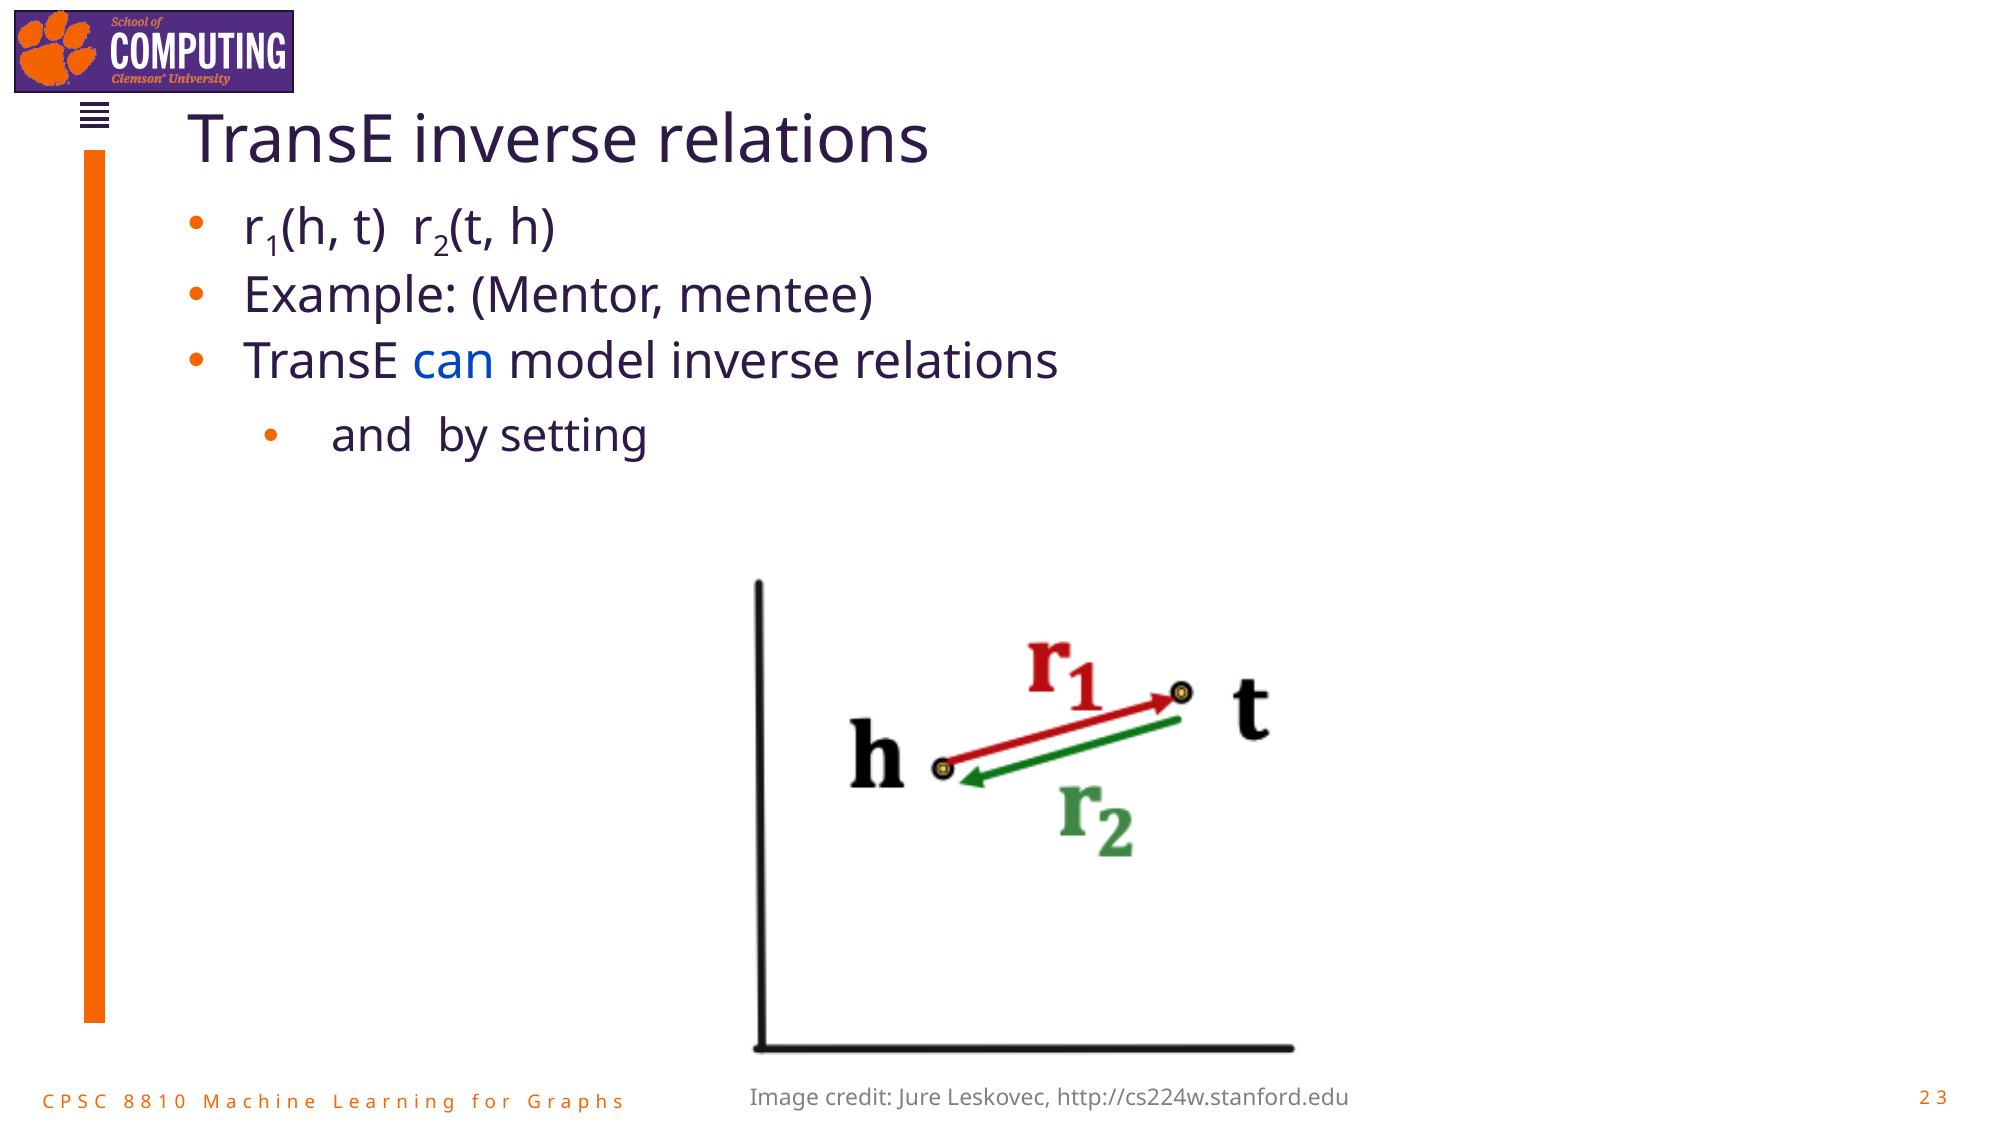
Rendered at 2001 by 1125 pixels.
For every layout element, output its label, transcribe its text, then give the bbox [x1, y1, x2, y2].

picture [725, 544, 1330, 1076]
text_box Image credit: Jure Leskovec, http://cs224w.stanford.edu [734, 1075, 1365, 1118]
title TransE inverse relations [187, 104, 1913, 178]
picture [18, 10, 285, 86]
